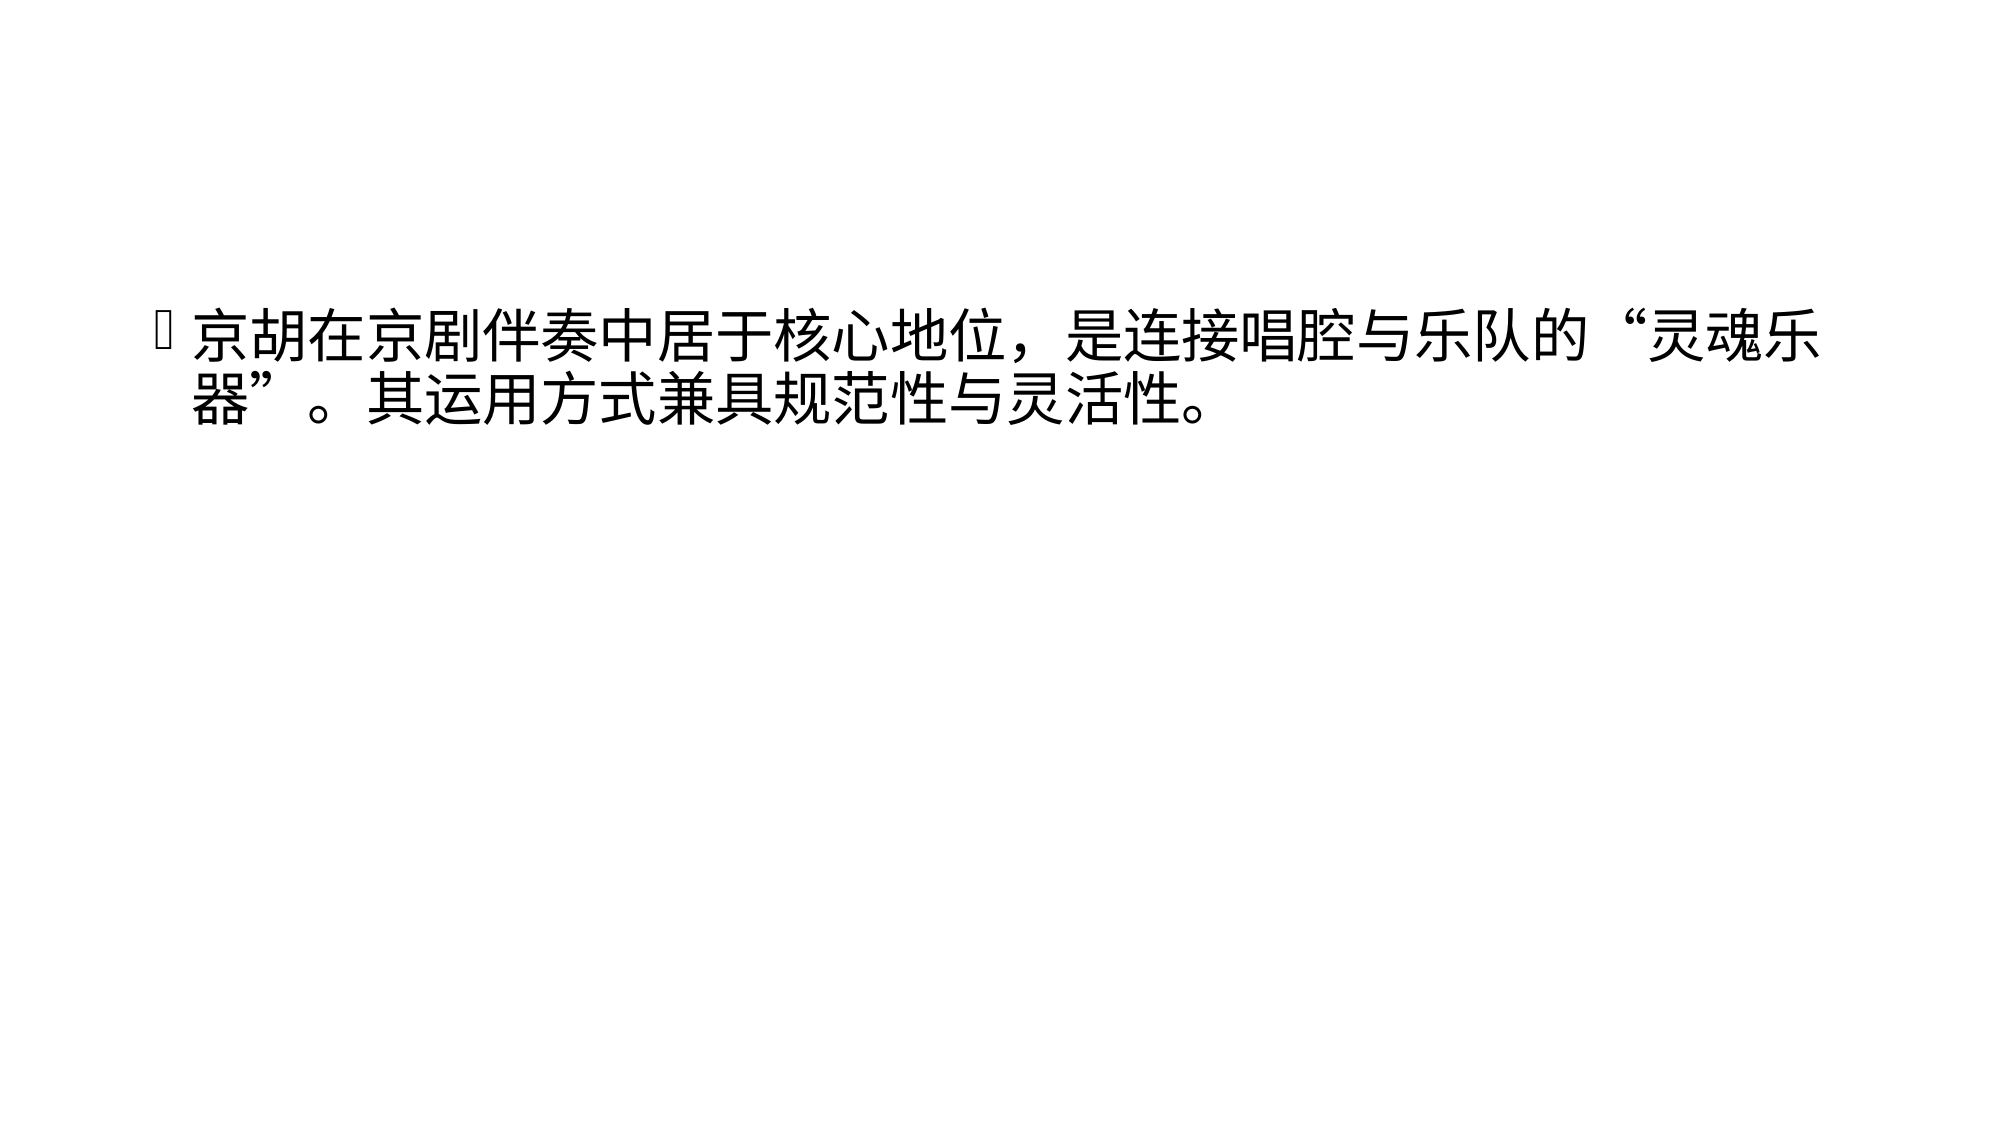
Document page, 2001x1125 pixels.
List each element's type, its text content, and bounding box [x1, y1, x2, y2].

list 京胡在京剧伴奏中居于核心地位，是连接唱腔与乐队的“灵魂乐器”。其运用方式兼具规范性与灵活性。 [138, 299, 1864, 1014]
